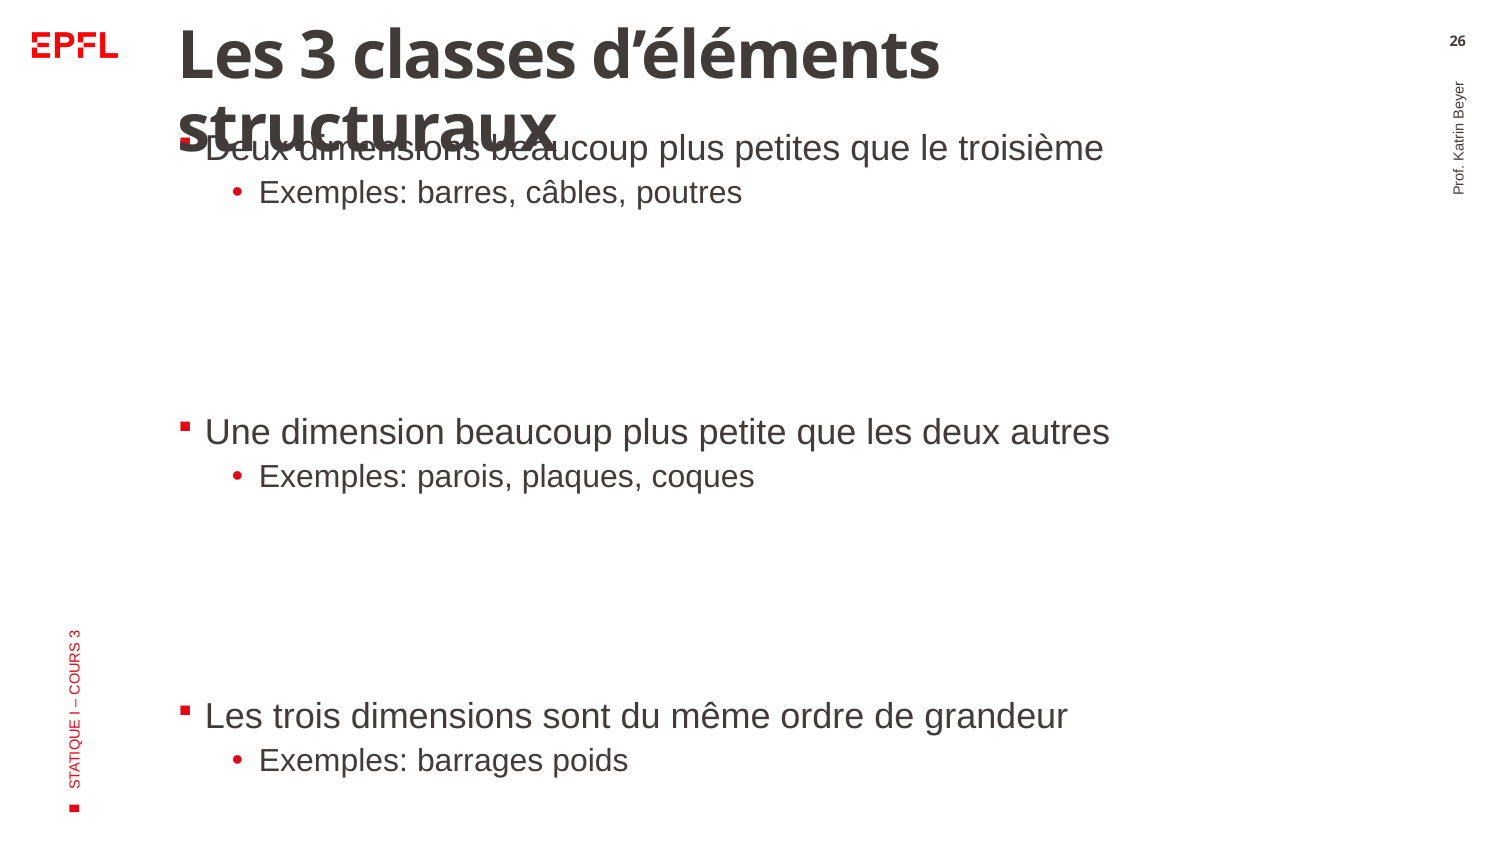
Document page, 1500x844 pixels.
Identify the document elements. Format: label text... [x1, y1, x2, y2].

footer Prof. Katrin Beyer [1415, 59, 1500, 641]
slide_number 26 [1415, 32, 1500, 59]
picture [21, 21, 129, 69]
list Deux dimensions beaucoup plus petites que le troisième Exemples: barres, câbles, poutres Une dimension beaucoup plus petite que les deux autres Exemples: parois, plaques, coques Les trois dimensions sont du même ordre de grandeur Exemples: barrages poids [148, 122, 1416, 790]
title Les 3 classes d’éléments structuraux [148, 21, 1300, 198]
slide_number STATIQUE I – COURS 3 [0, 256, 149, 805]
